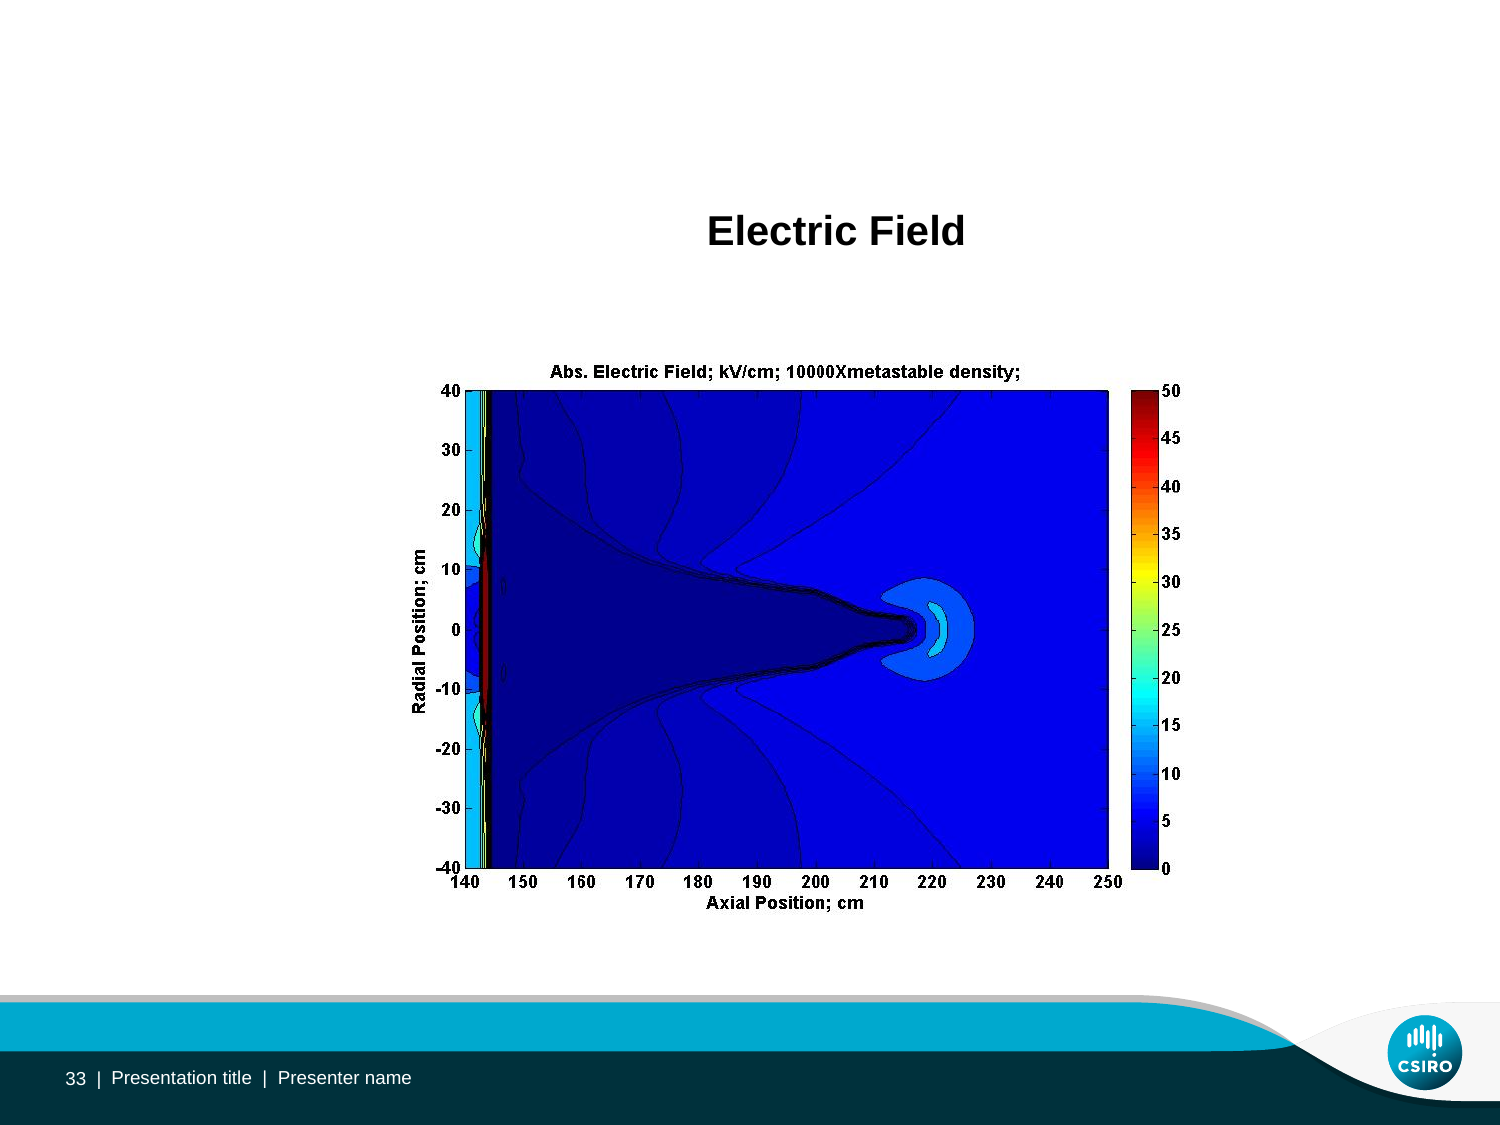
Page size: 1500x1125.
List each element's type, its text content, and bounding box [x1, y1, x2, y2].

slide_number 33 | [54, 1066, 102, 1088]
picture [407, 349, 1200, 935]
text_box Electric Field [692, 196, 982, 262]
footer Presentation title | Presenter name [111, 1066, 1110, 1088]
